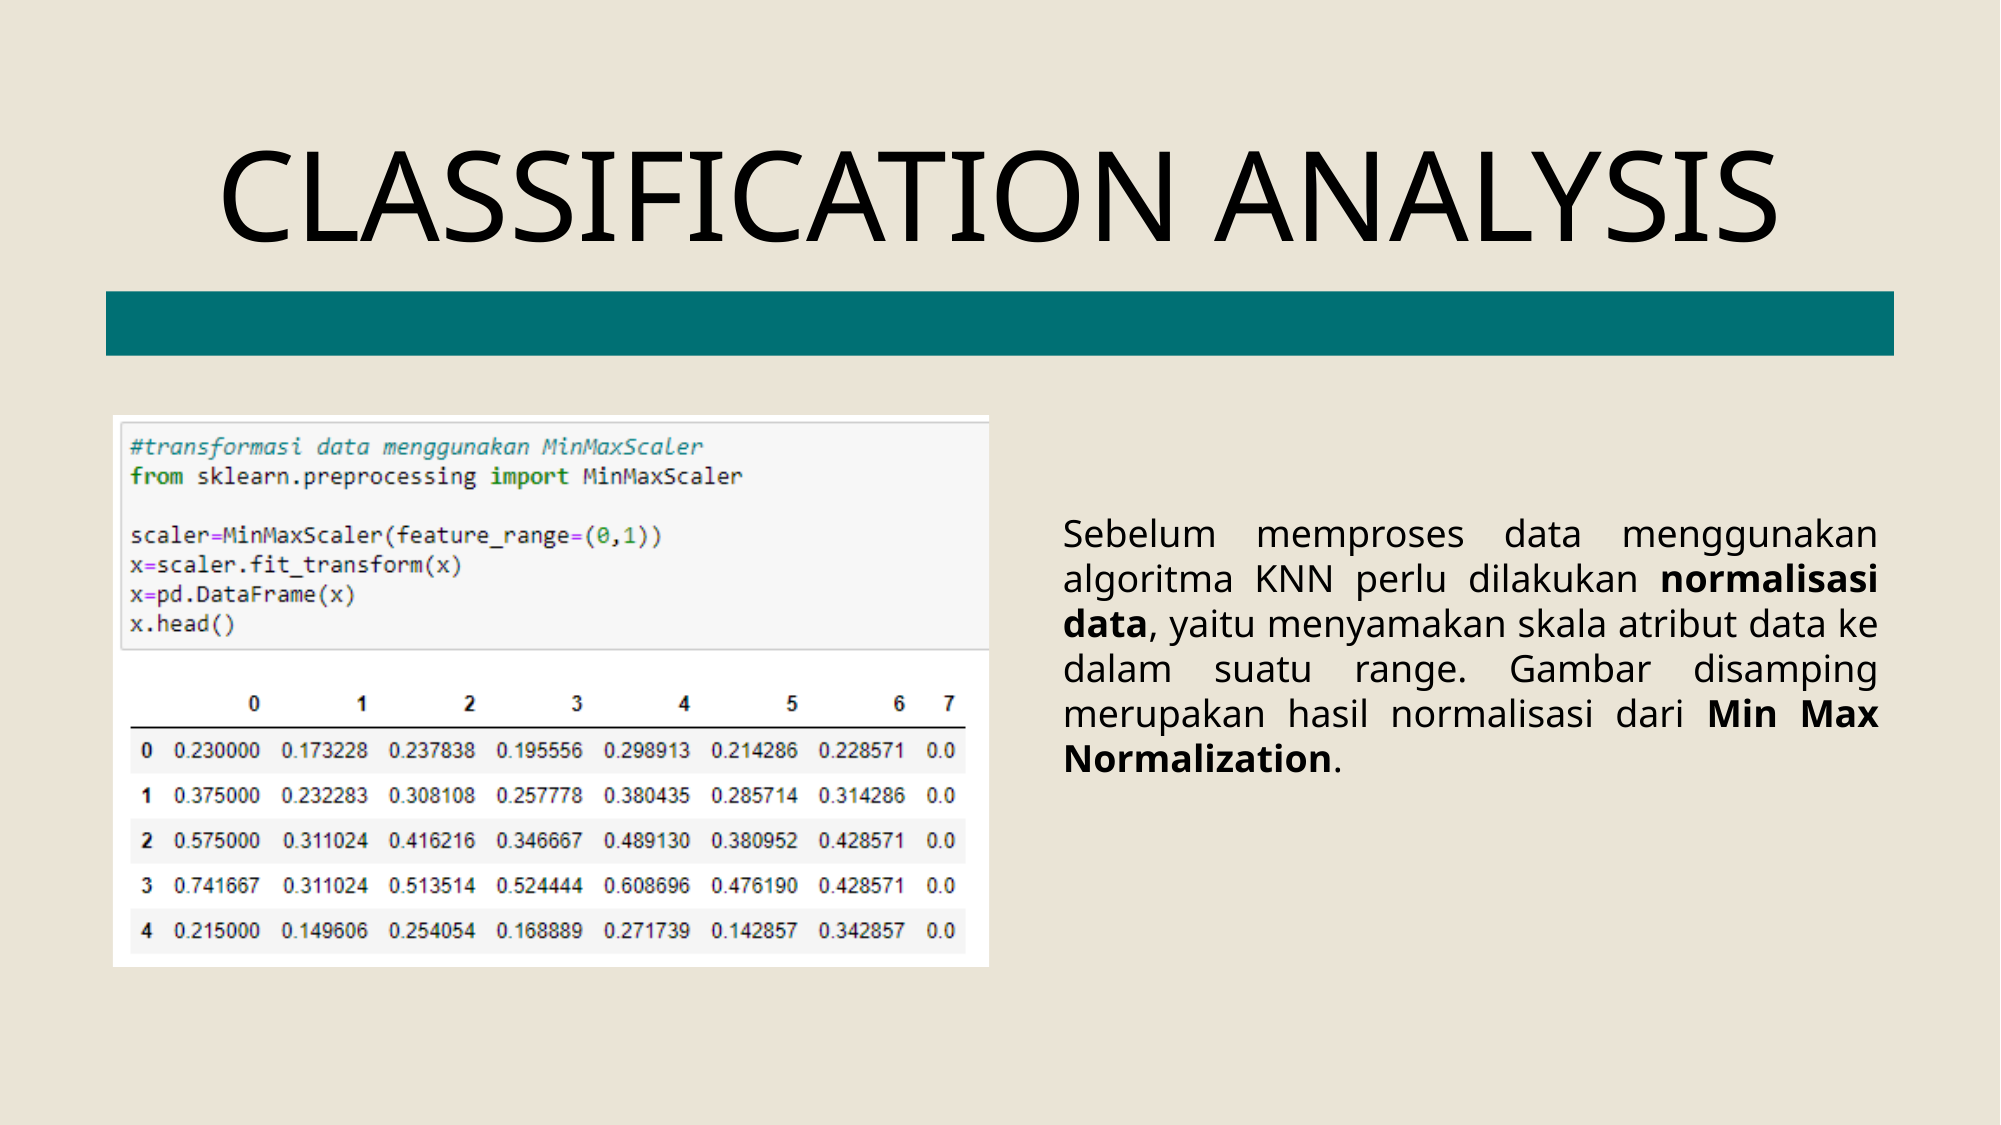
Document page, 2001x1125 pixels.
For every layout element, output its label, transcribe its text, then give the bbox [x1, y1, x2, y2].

text_box Sebelum memproses data menggunakan algoritma KNN perlu dilakukan normalisasi data, yaitu menyamakan skala atribut data ke dalam suatu range. Gambar disamping merupakan hasil normalisasi dari Min Max Normalization. [1048, 502, 1894, 788]
picture [112, 415, 990, 967]
text_box CLASSIFICATION ANALYSIS [201, 109, 1799, 275]
text_box [105, 290, 1895, 357]
